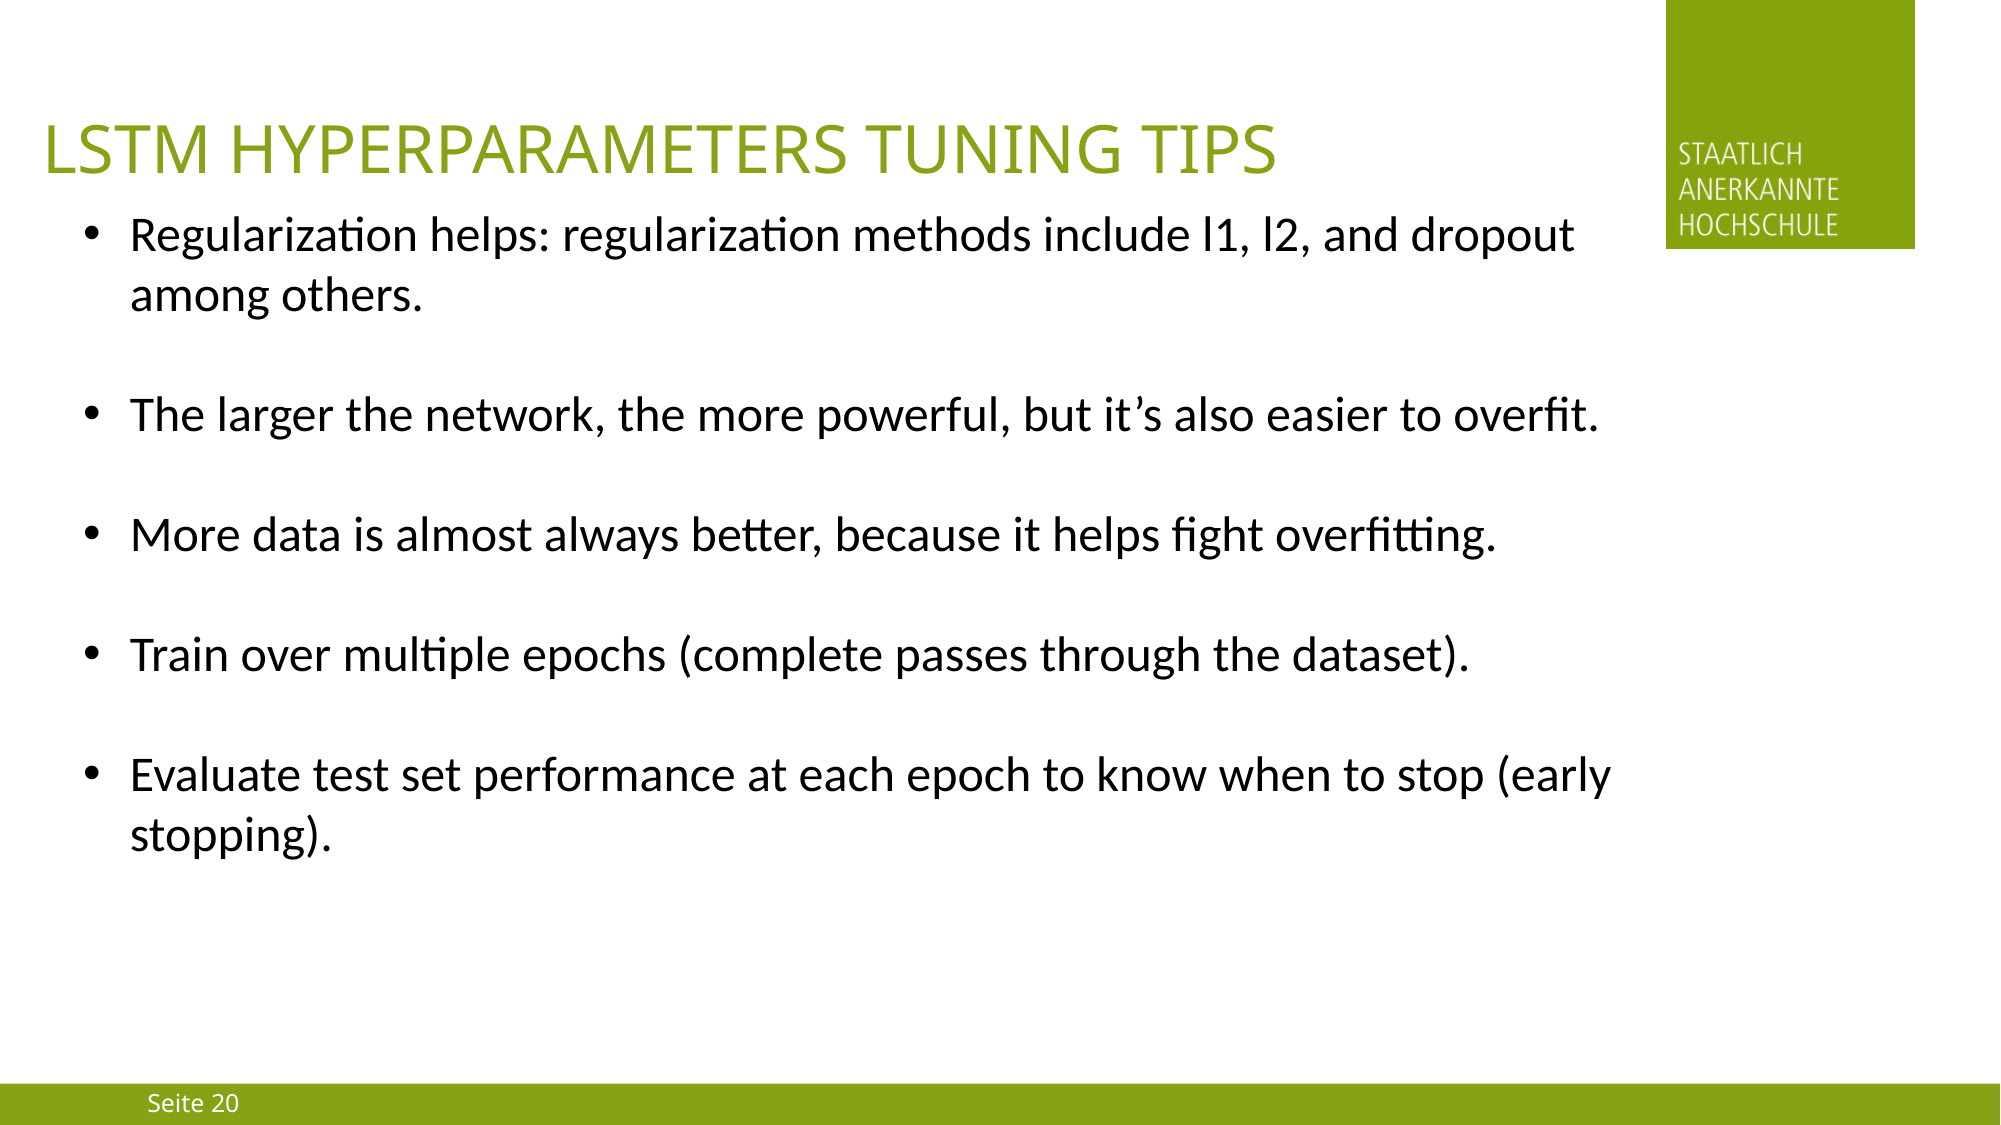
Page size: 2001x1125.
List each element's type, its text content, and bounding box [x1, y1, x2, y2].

title LSTM Hyperparameters tuning tips [27, 8, 1460, 195]
footer Seite 20 [132, 1086, 542, 1122]
text_box Regularization helps: regularization methods include l1, l2, and dropout among others. The larger the network, the more powerful, but it’s also easier to overfit. More data is almost always better, because it helps fight overfitting. Train over multiple epochs (complete passes through the dataset). Evaluate test set performance at each epoch to know when to stop (early stopping). [68, 194, 1669, 980]
picture [1666, 0, 1915, 249]
